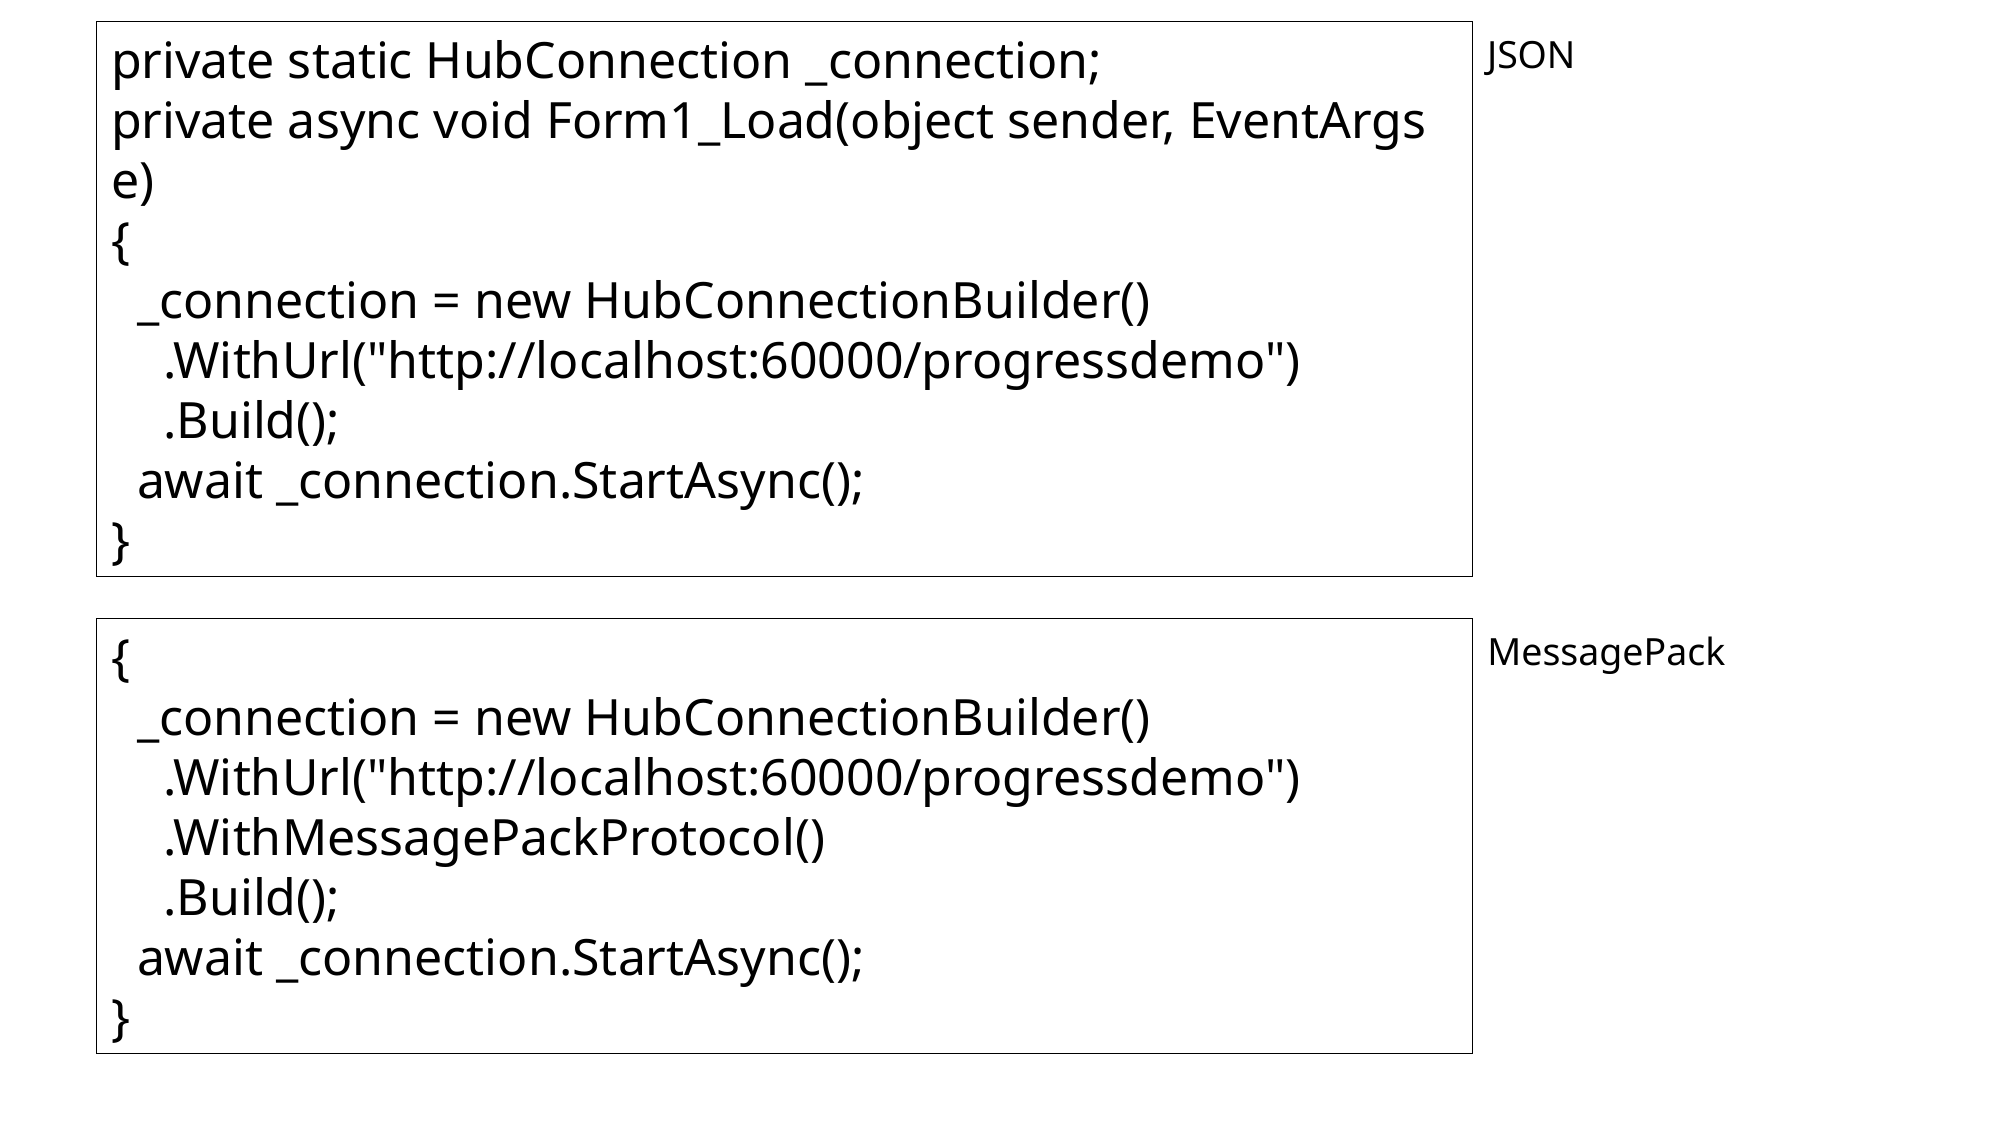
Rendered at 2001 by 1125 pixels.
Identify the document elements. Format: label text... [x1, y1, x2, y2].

text_box private static HubConnection _connection; private async void Form1_Load(object sender, EventArgs e) { _connection = new HubConnectionBuilder() .WithUrl("http://localhost:60000/progressdemo") .Build(); await _connection.StartAsync(); } [96, 21, 1473, 577]
text_box { _connection = new HubConnectionBuilder() .WithUrl("http://localhost:60000/progressdemo") .WithMessagePackProtocol() .Build(); await _connection.StartAsync(); } [96, 618, 1473, 1054]
text_box MessagePack [1472, 620, 1742, 681]
text_box JSON [1472, 24, 1610, 84]
